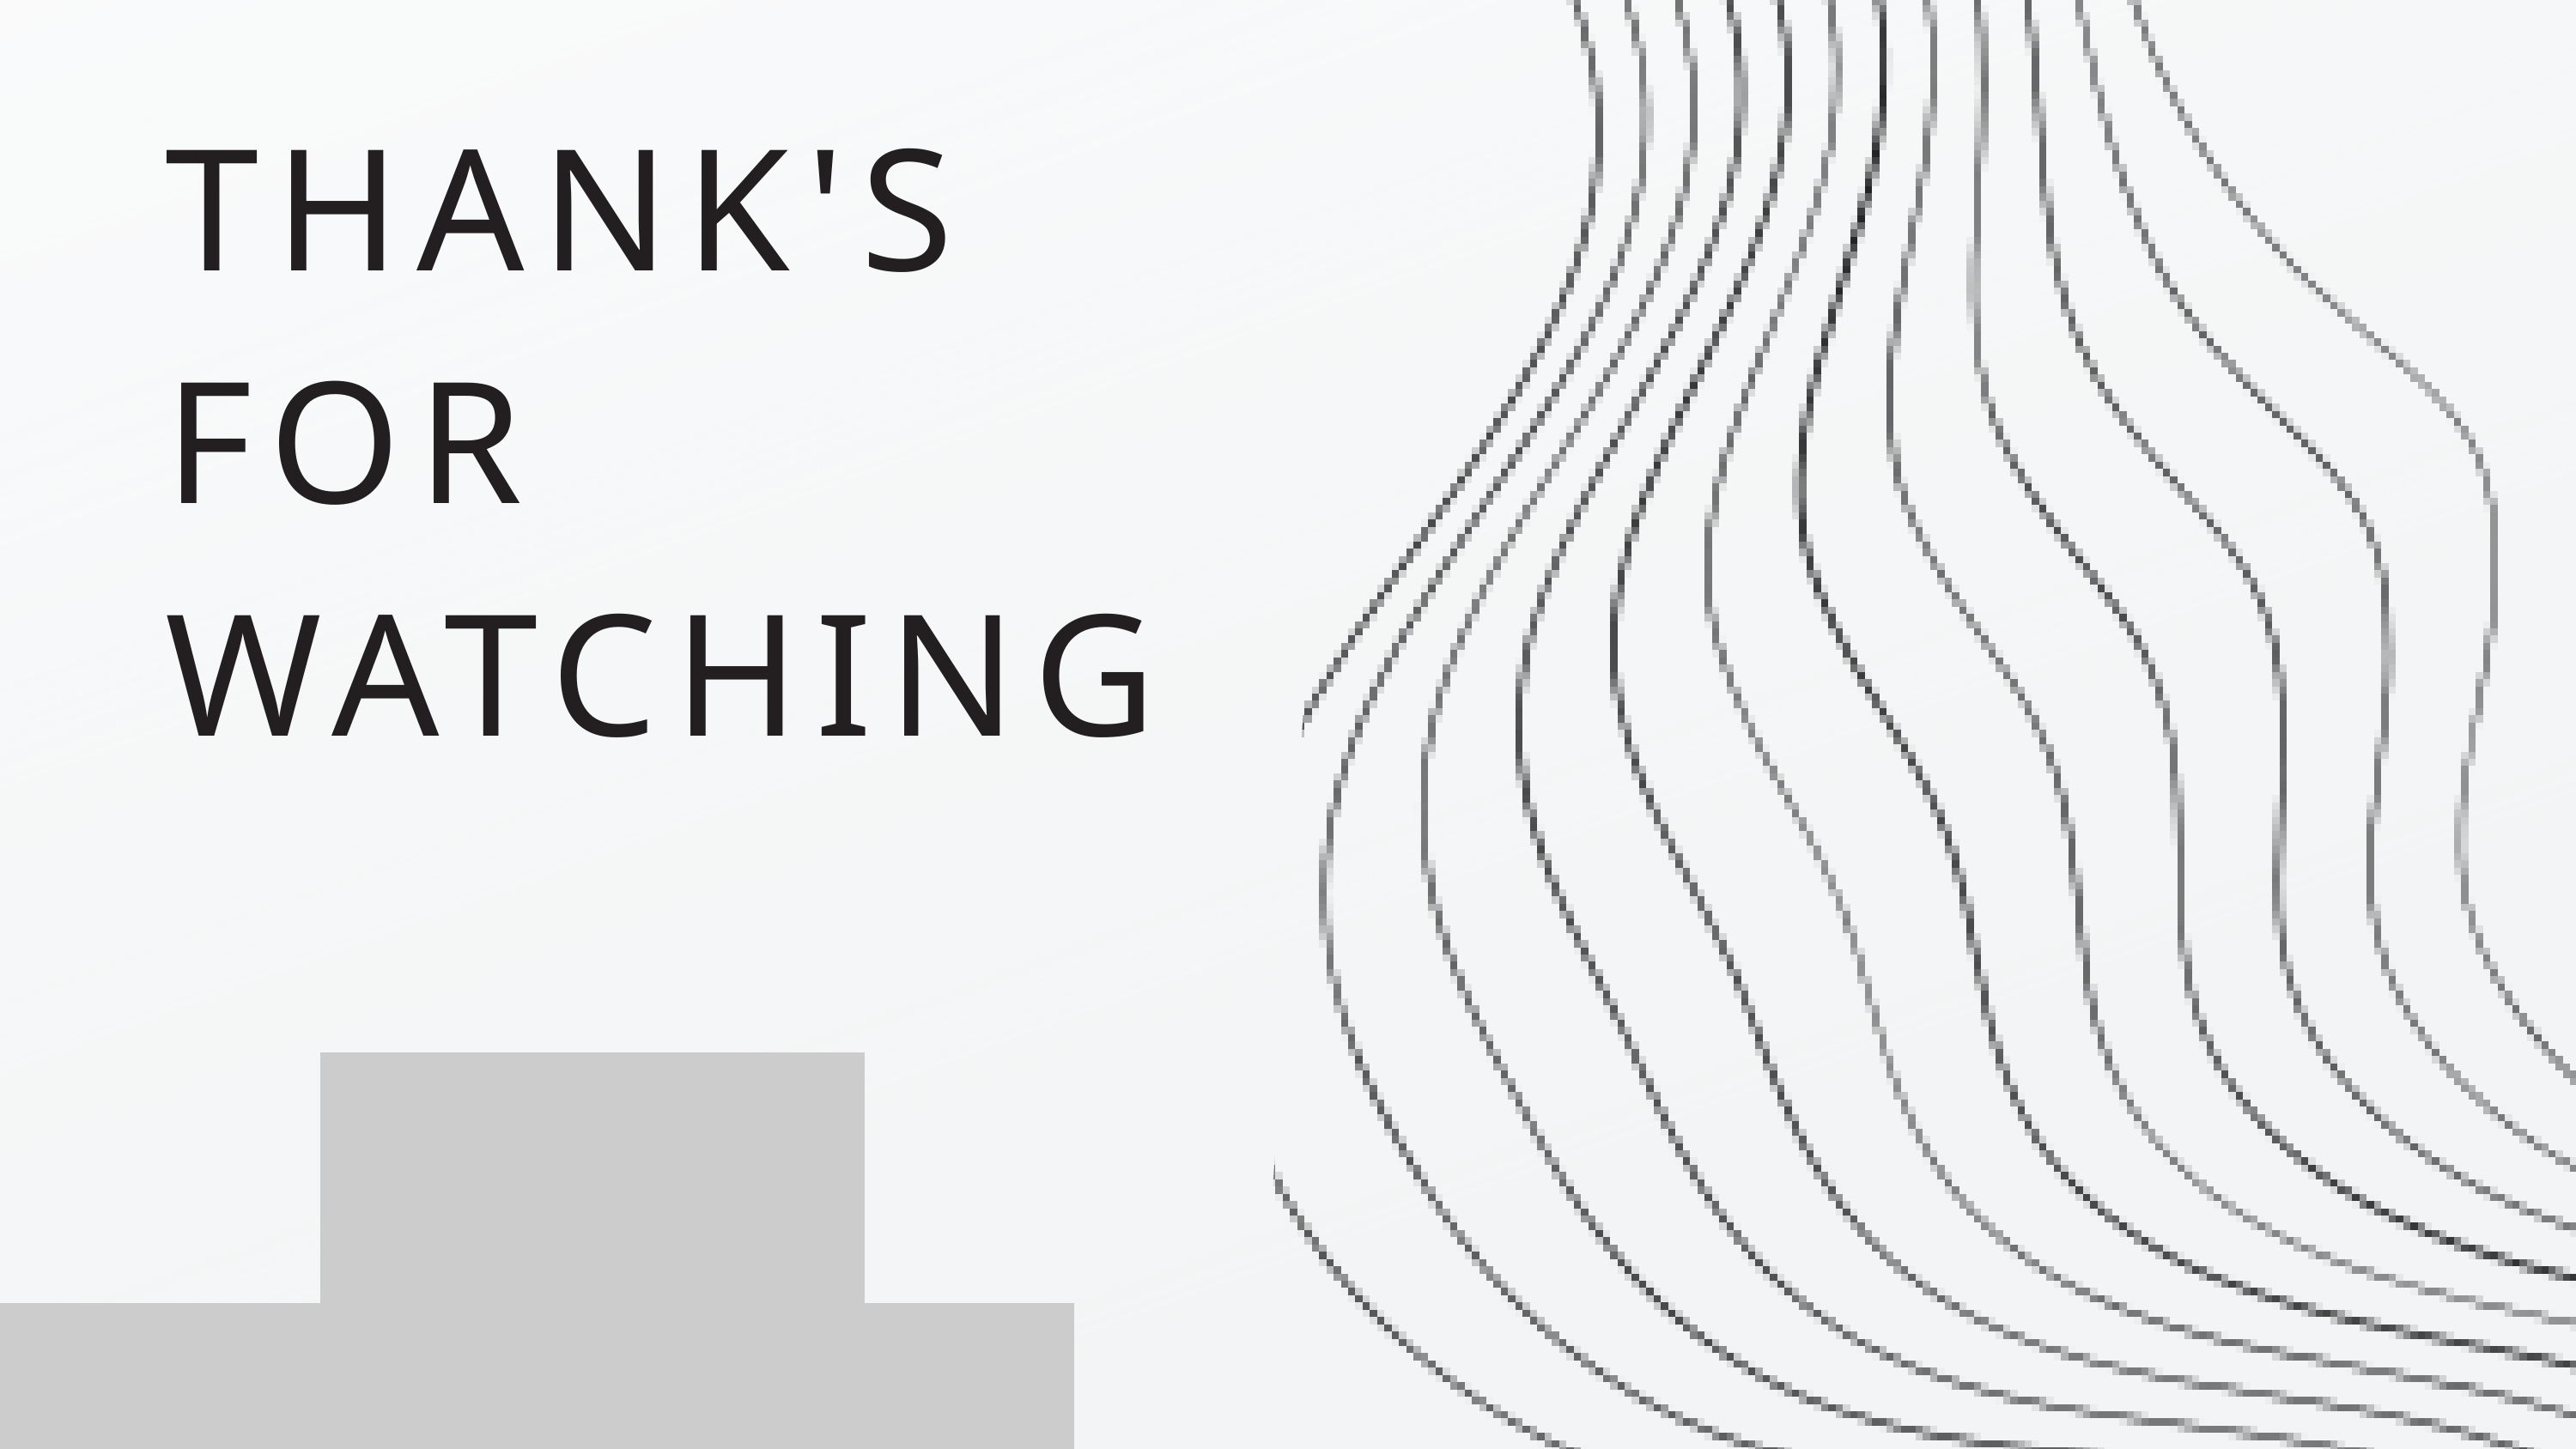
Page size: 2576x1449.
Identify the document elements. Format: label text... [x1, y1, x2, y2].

text_box [0, 1052, 1074, 1449]
text_box THANK'S FOR WATCHING [165, 71, 1307, 770]
text_box [1255, 0, 2576, 1449]
text_box [0, 0, 1348, 1449]
